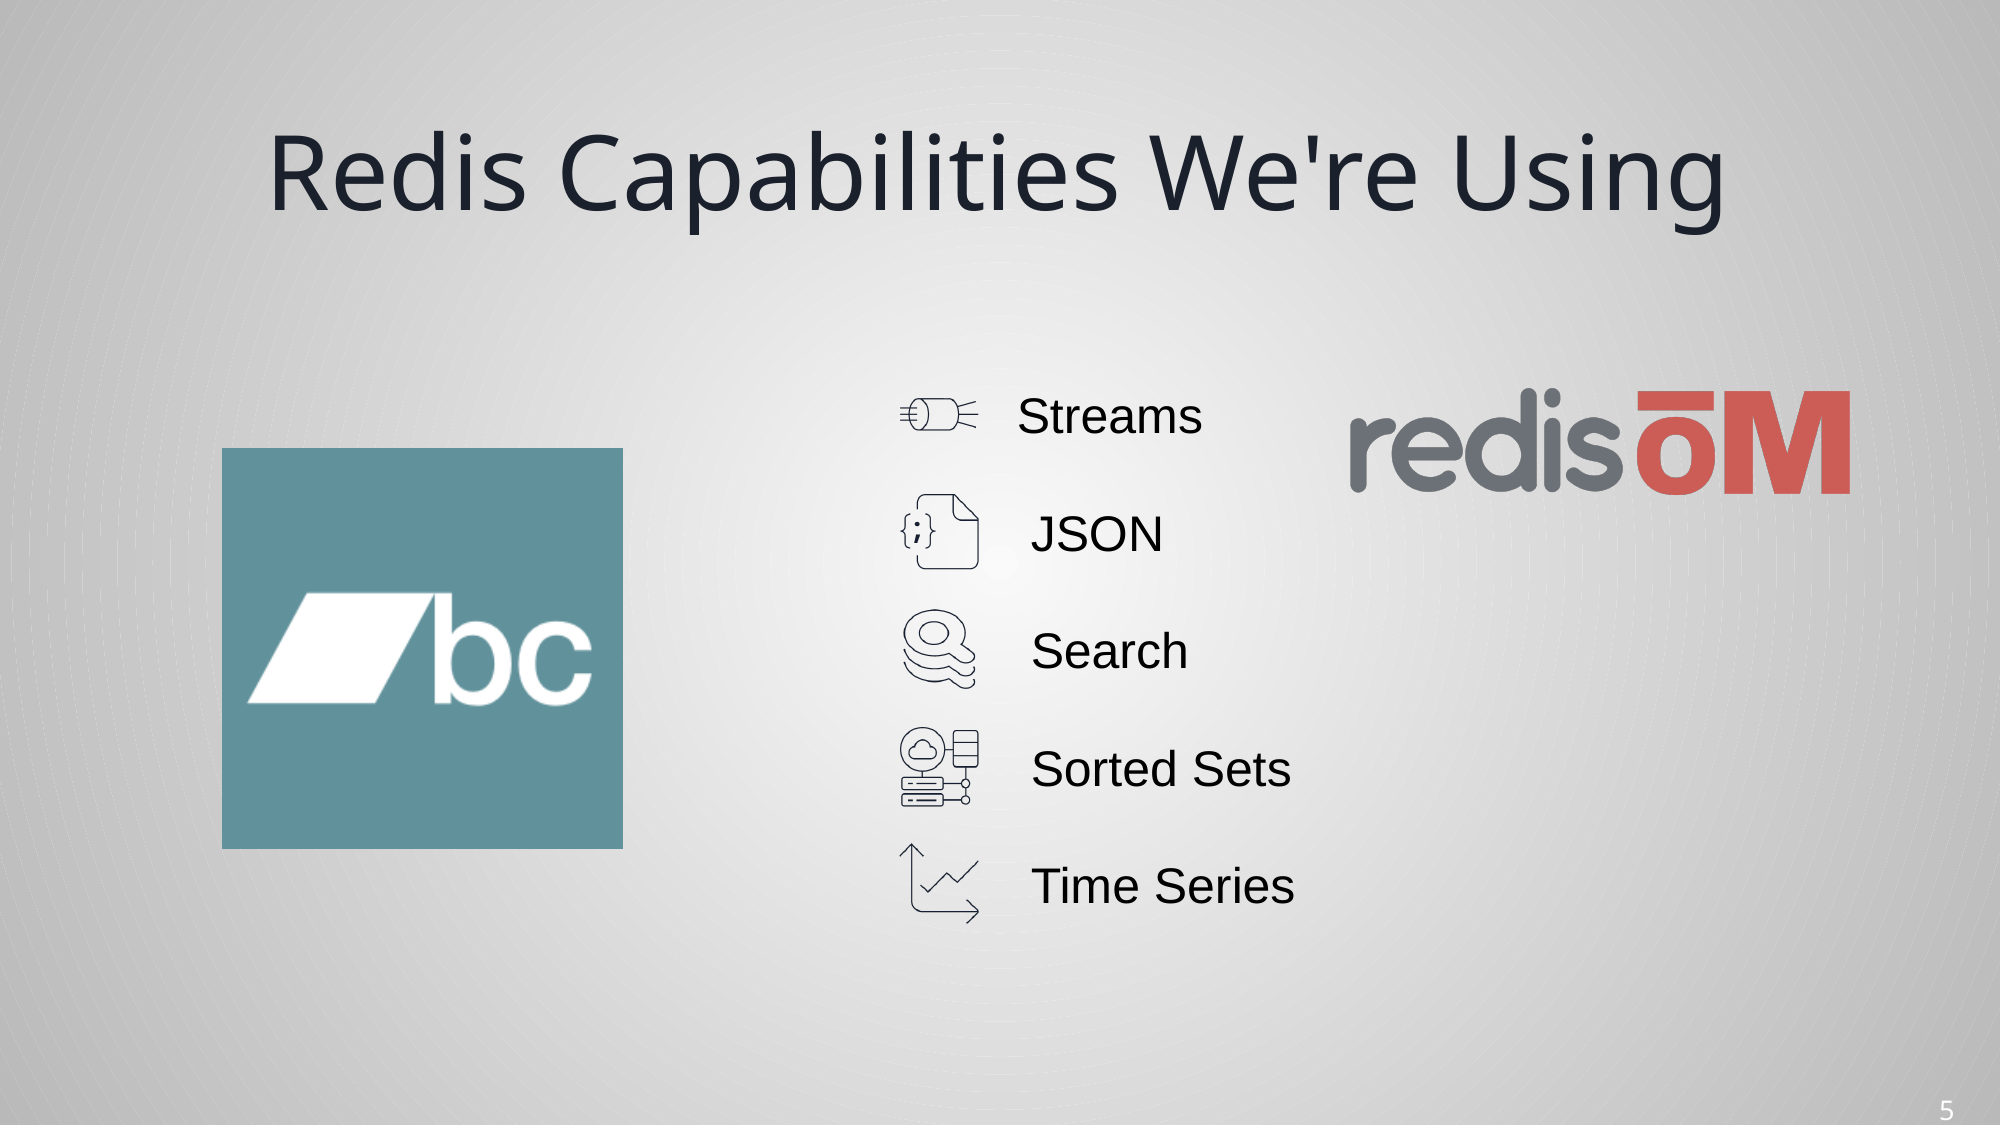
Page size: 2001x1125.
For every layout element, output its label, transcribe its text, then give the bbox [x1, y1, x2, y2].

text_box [898, 491, 1184, 572]
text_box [898, 726, 1311, 807]
subtitle Redis Capabilities We're Using [67, 91, 1957, 171]
picture [222, 448, 624, 850]
picture [1330, 374, 1869, 509]
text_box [898, 843, 1316, 924]
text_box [898, 374, 1221, 455]
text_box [898, 608, 1207, 690]
slide_number ‹#› [1854, 1068, 1975, 1125]
